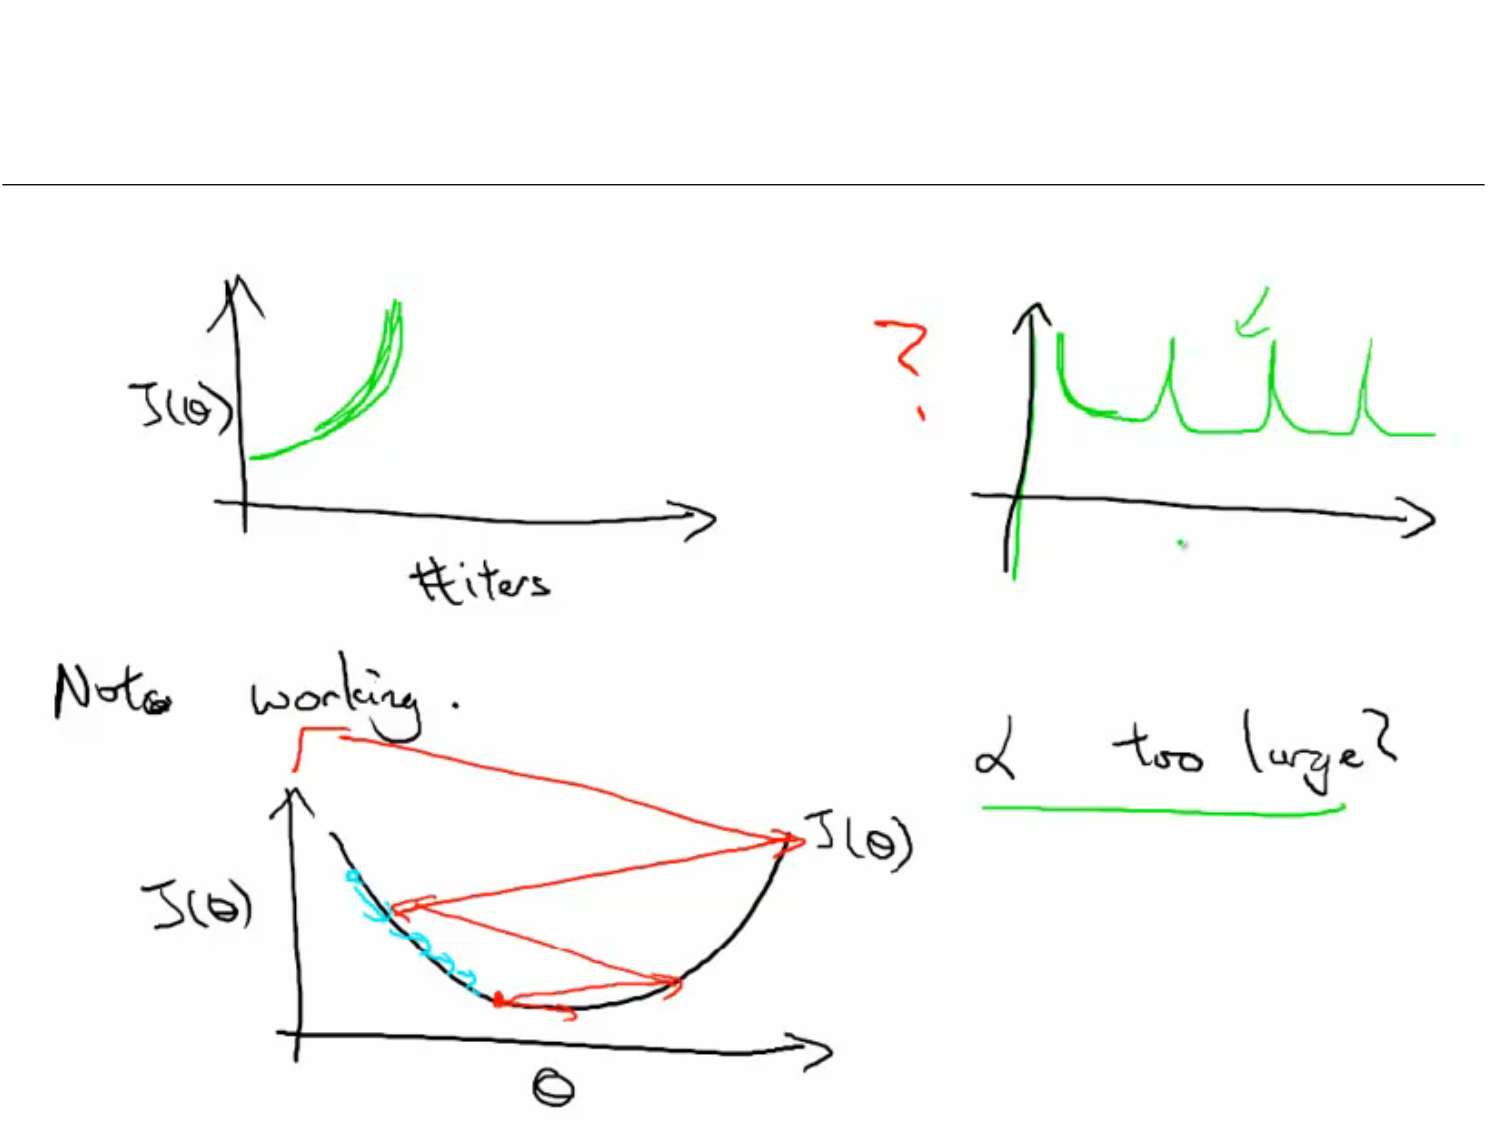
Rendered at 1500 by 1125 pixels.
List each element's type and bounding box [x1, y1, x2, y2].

list [2, 184, 1485, 1125]
